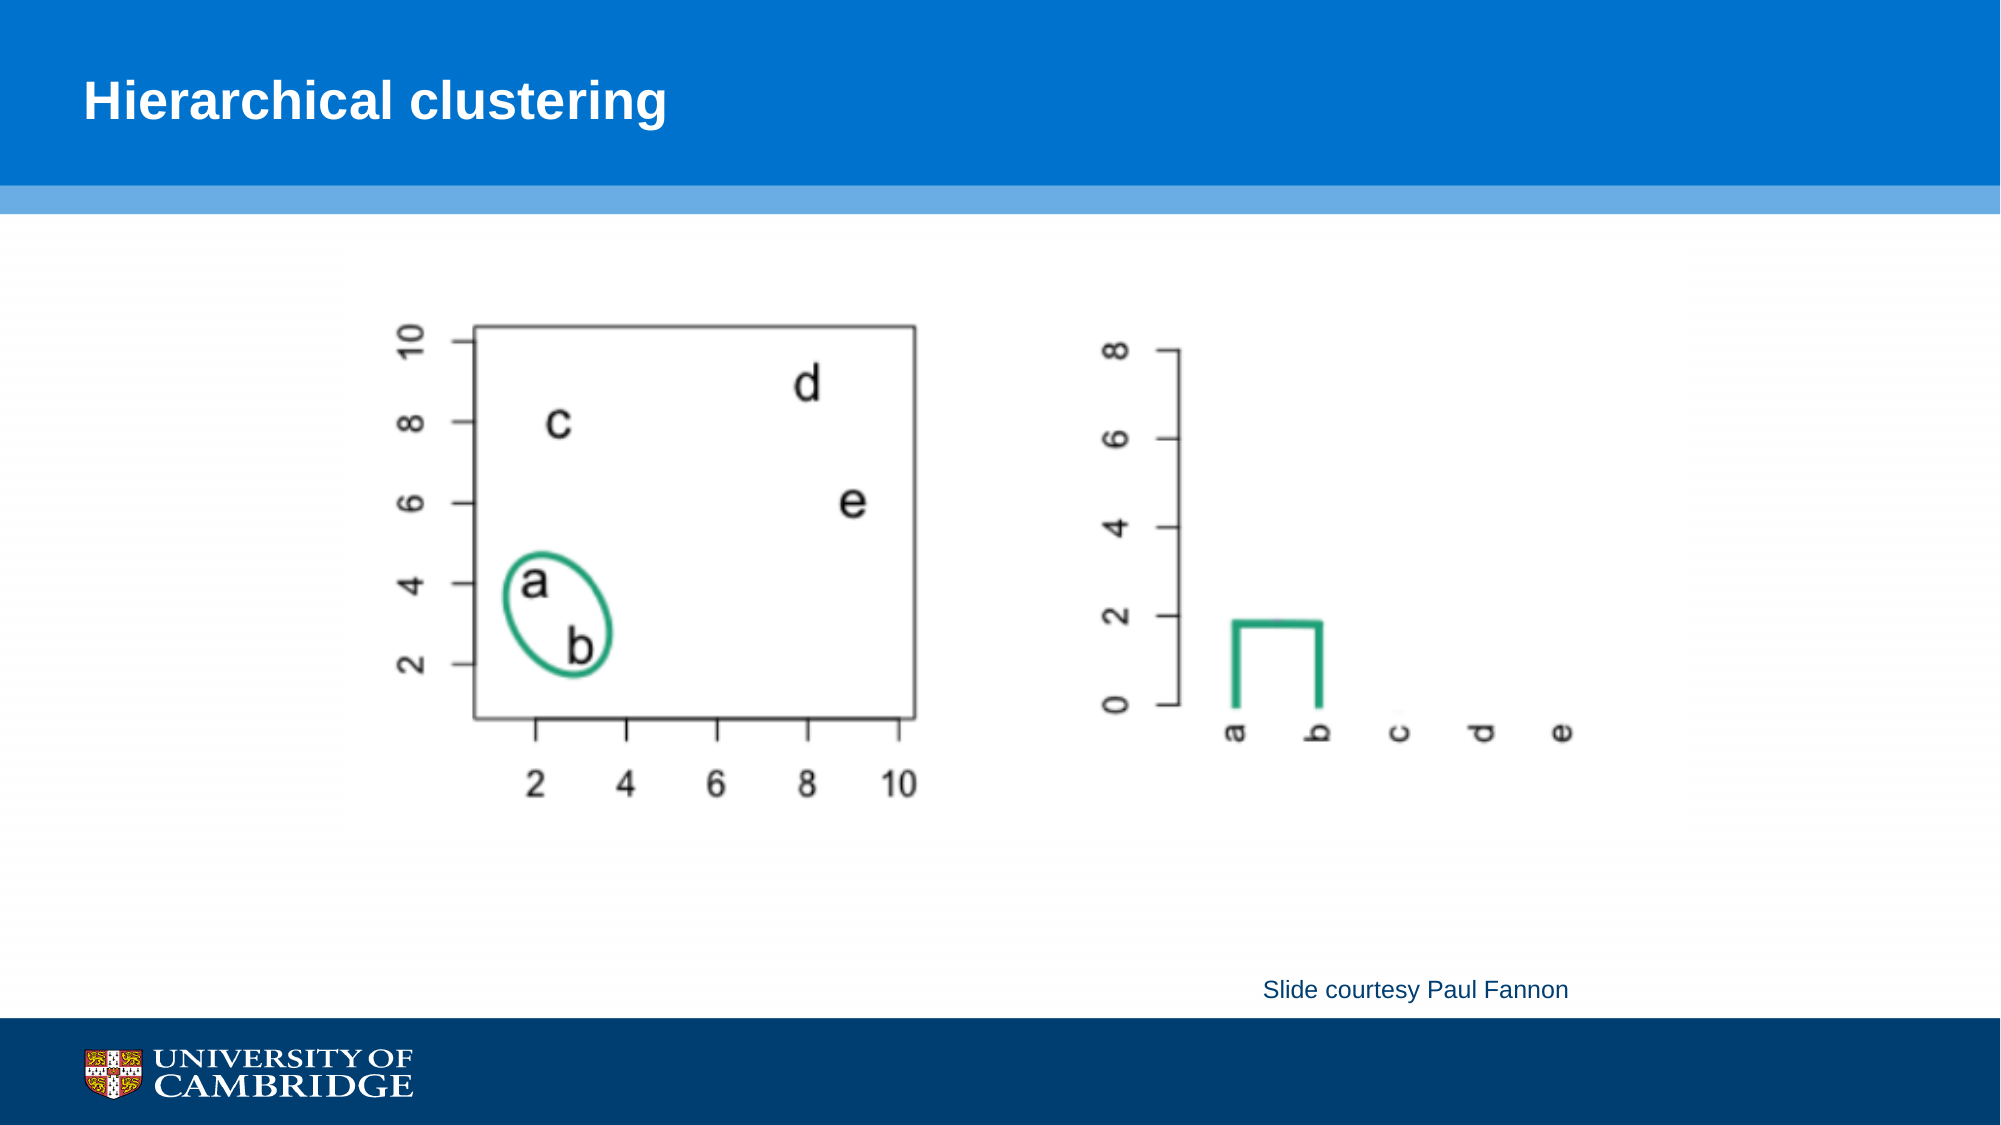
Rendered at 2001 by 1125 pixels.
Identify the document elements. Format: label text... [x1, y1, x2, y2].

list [345, 243, 1682, 835]
text_box Slide courtesy Paul Fannon [1248, 965, 1585, 1011]
title Hierarchical clustering [84, 65, 1916, 135]
picture [0, 0, 2001, 1125]
